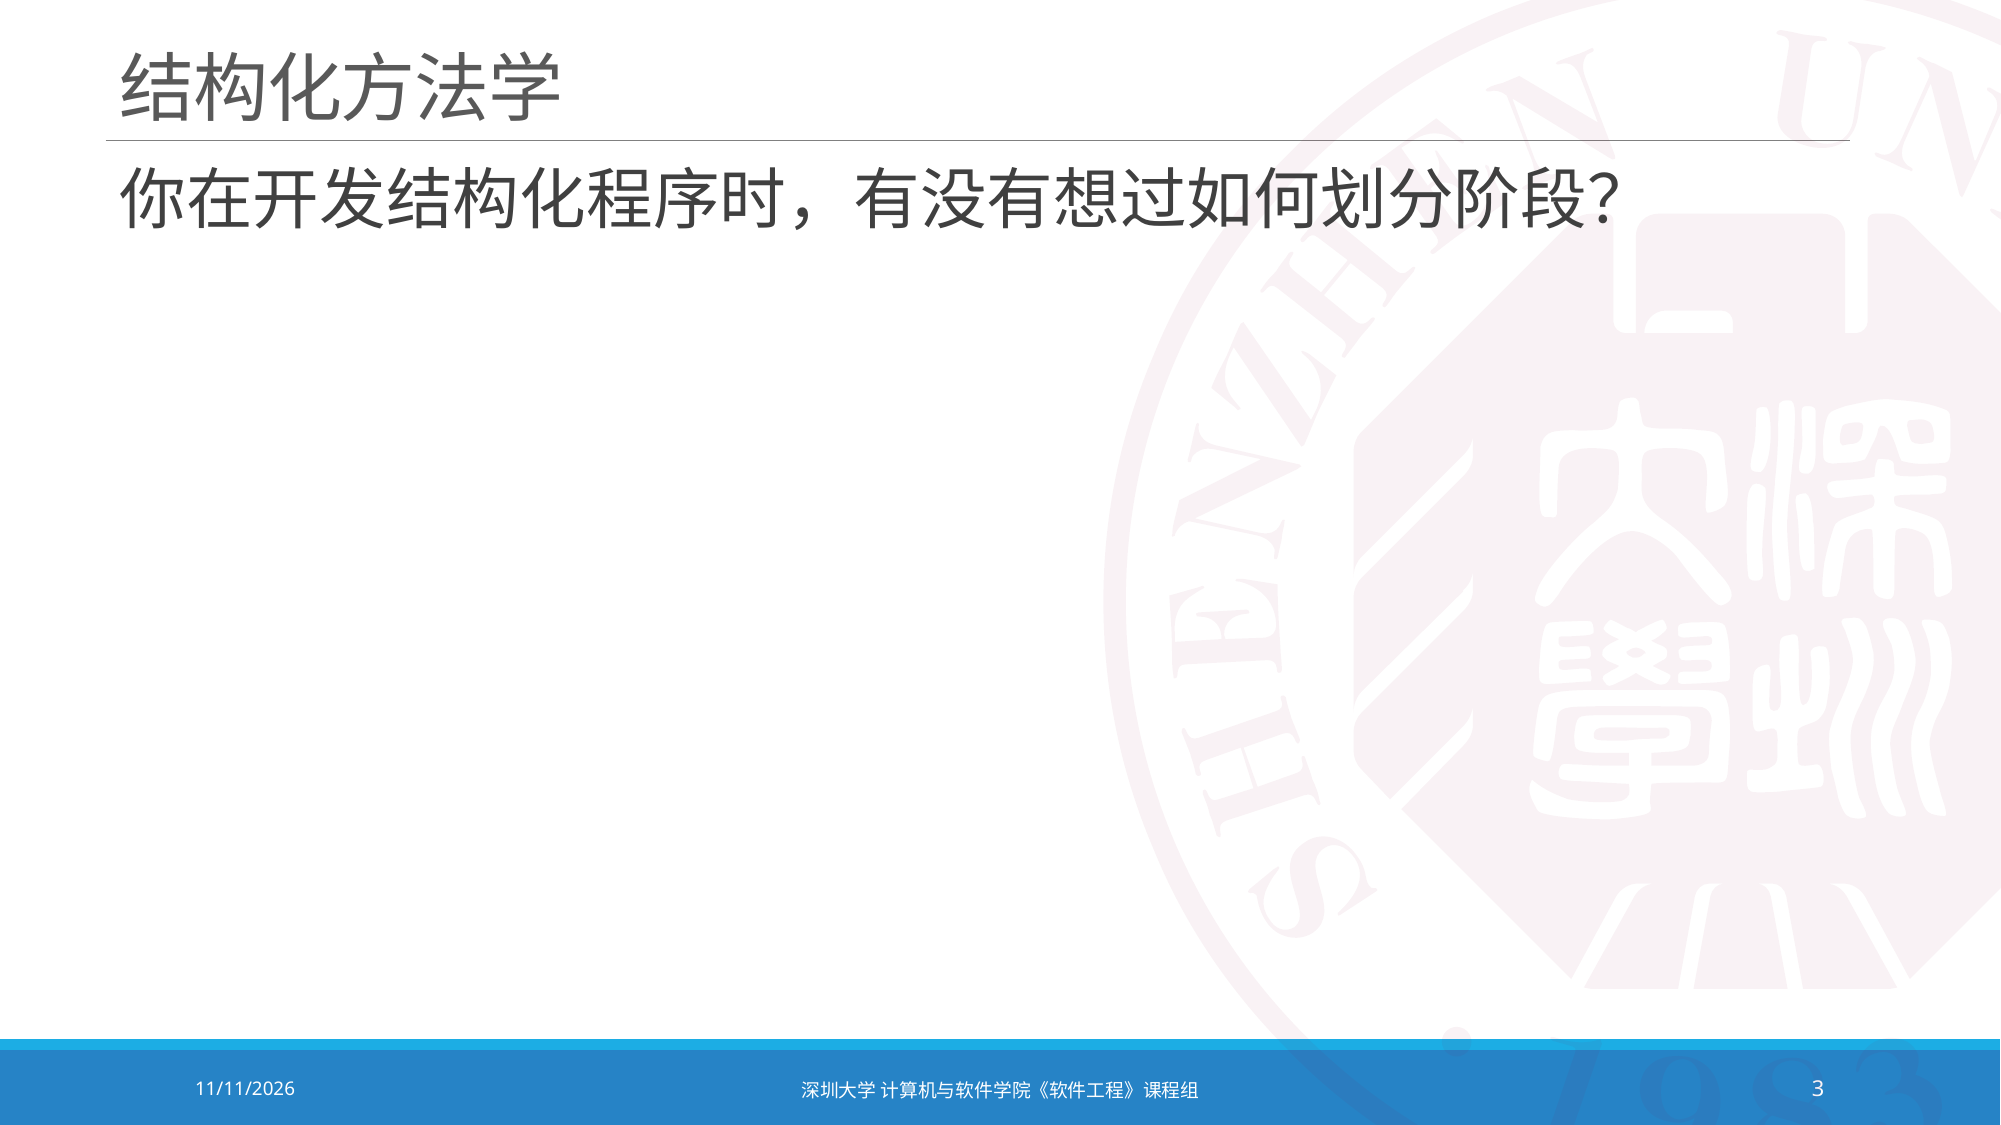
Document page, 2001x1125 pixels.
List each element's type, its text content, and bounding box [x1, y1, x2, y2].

footer 深圳大学 计算机与软件学院《软件工程》课程组 [604, 1059, 1396, 1120]
title 结构化方法学 [104, 0, 1856, 139]
list 你在开发结构化程序时，有没有想过如何划分阶段？ [104, 158, 1878, 1008]
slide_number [180, 1059, 586, 1120]
slide_number 3 [1624, 1059, 1840, 1120]
